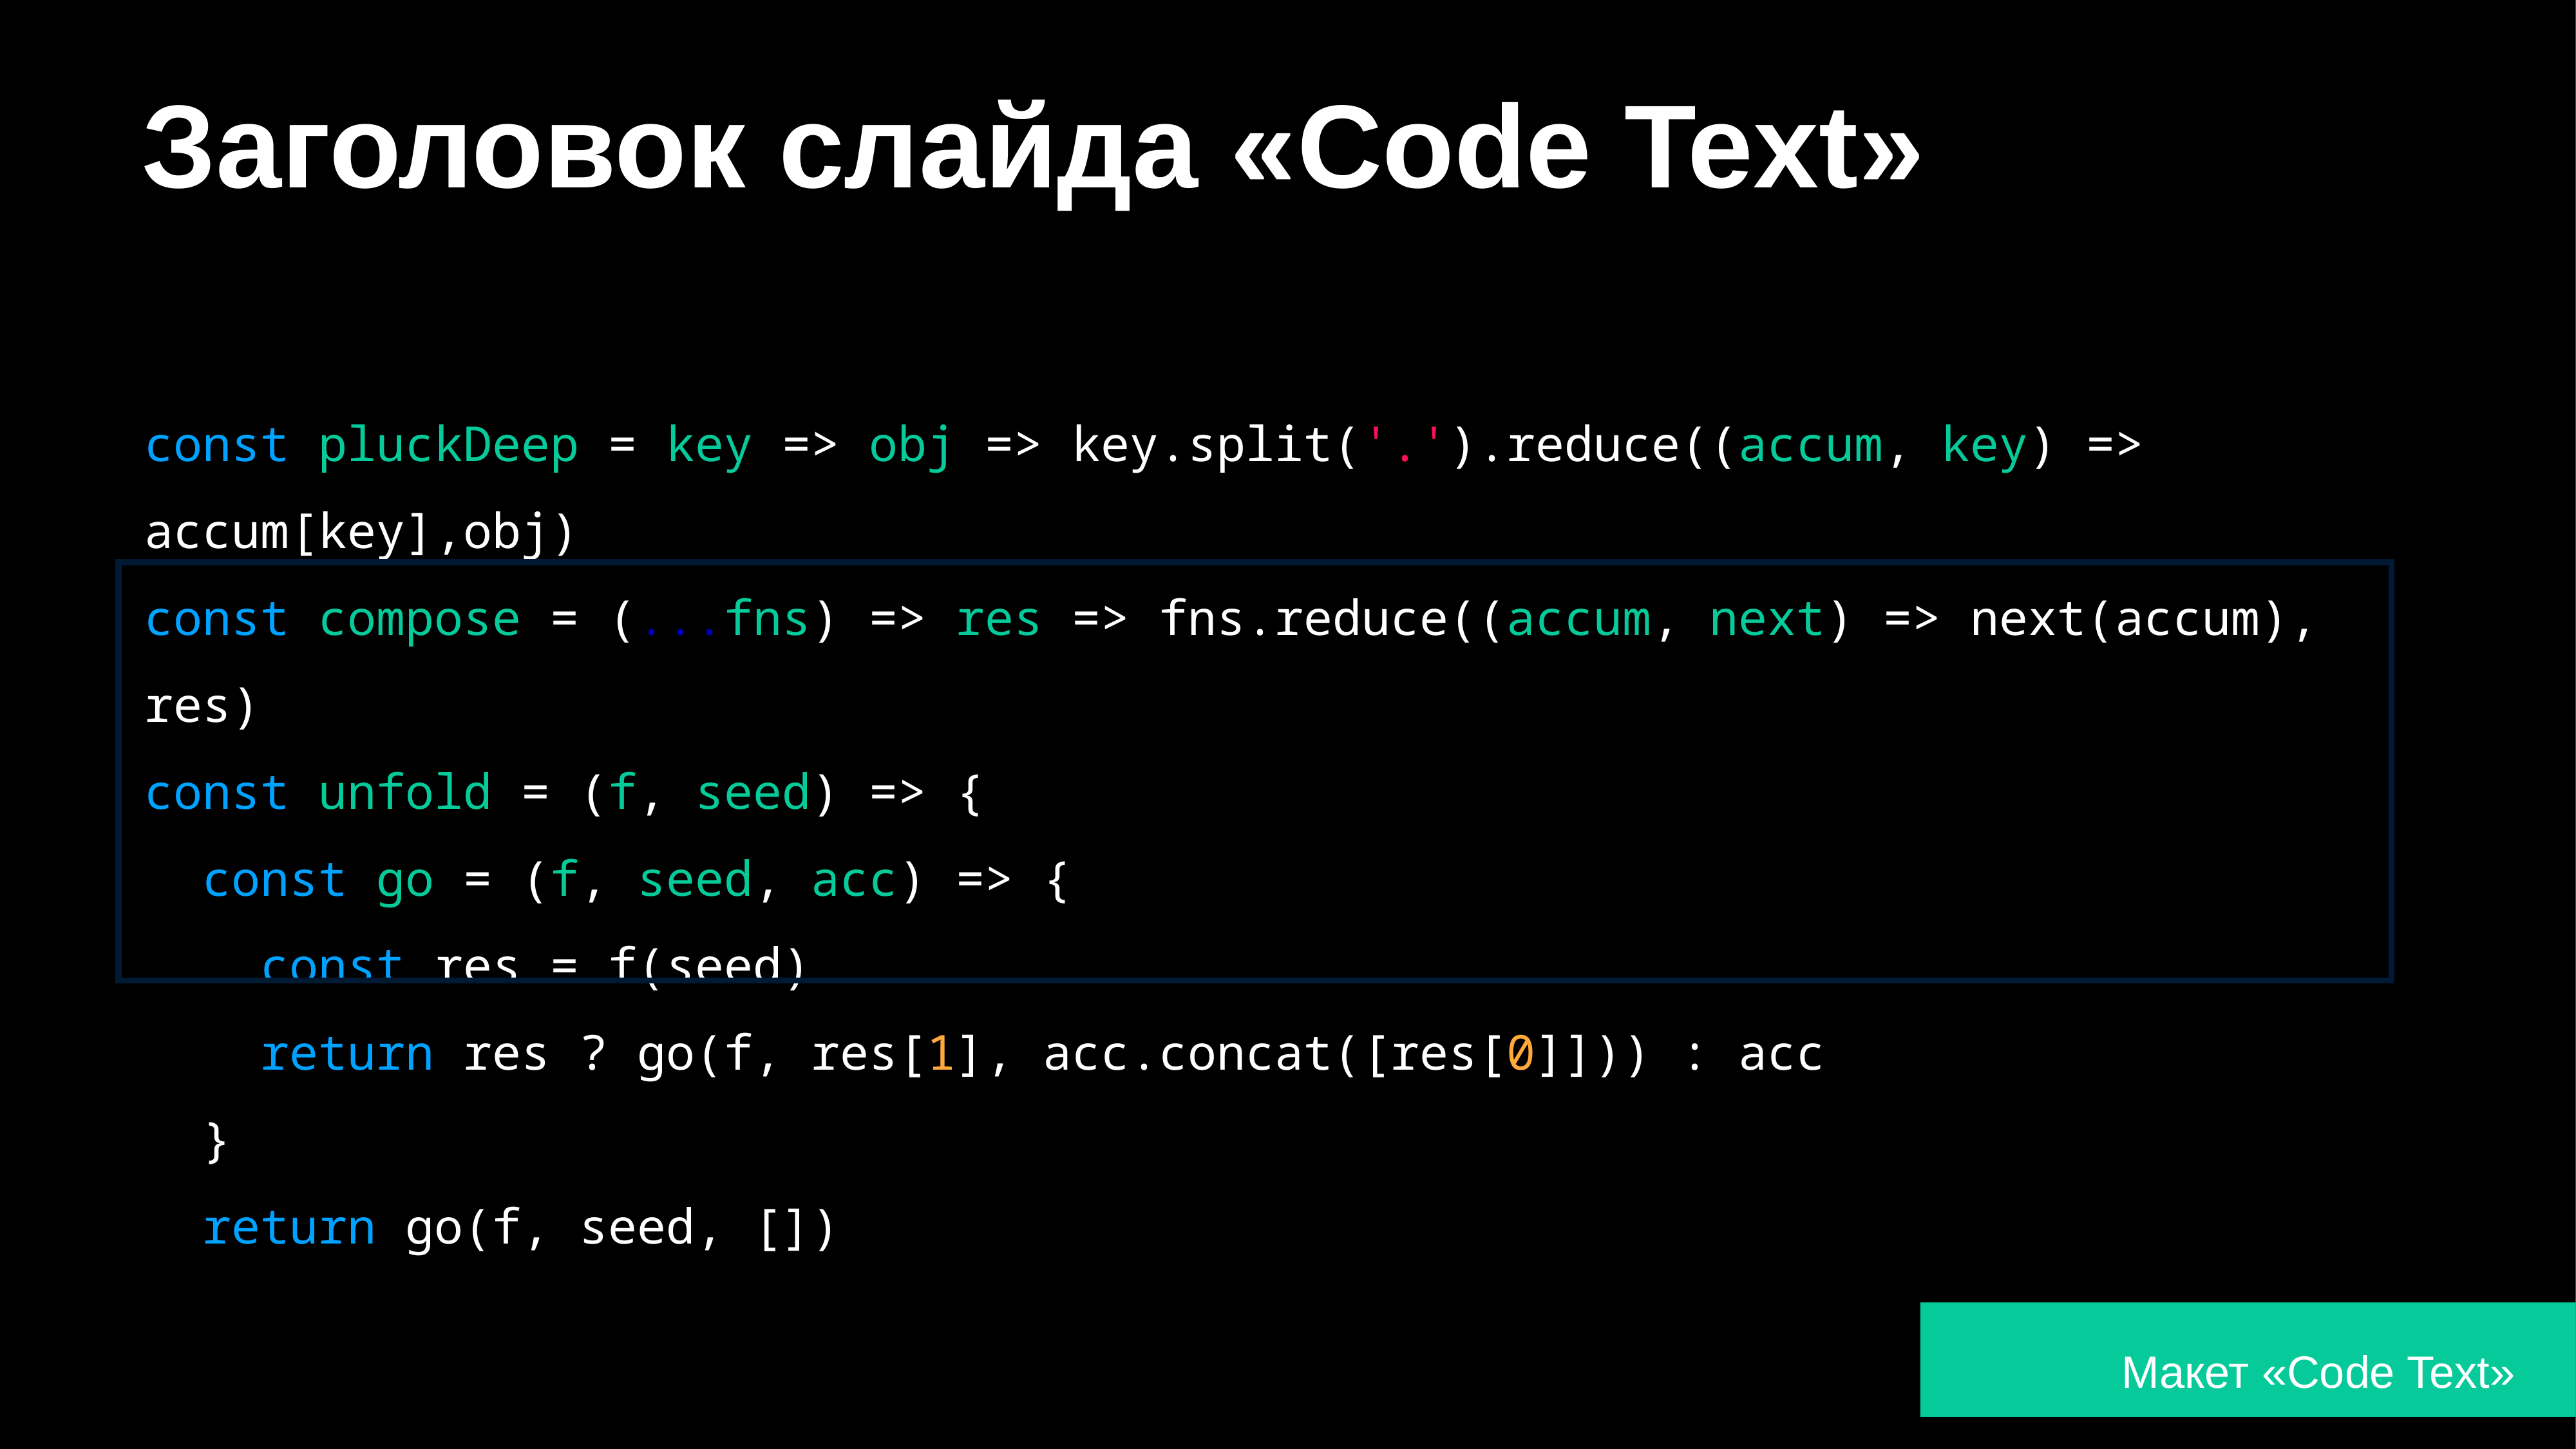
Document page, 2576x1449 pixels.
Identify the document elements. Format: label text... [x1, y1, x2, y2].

text_box Макет «Code Text» [1833, 1316, 2515, 1395]
list const pluckDeep = key => obj => key.split('.').reduce((accum, key) => accum[key],obj) const compose = (...fns) => res => fns.reduce((accum, next) => next(accum), res) const unfold = (f, seed) => { const go = (f, seed, acc) => { const res = f(seed) return res ? go(f, res[1], acc.concat([res[0]])) : acc } return go(f, seed, []) [144, 384, 2432, 1287]
title Заголовок слайда «Code Text» [142, 47, 2432, 280]
text_box [118, 562, 2392, 981]
text_box [1920, 1302, 2576, 1417]
